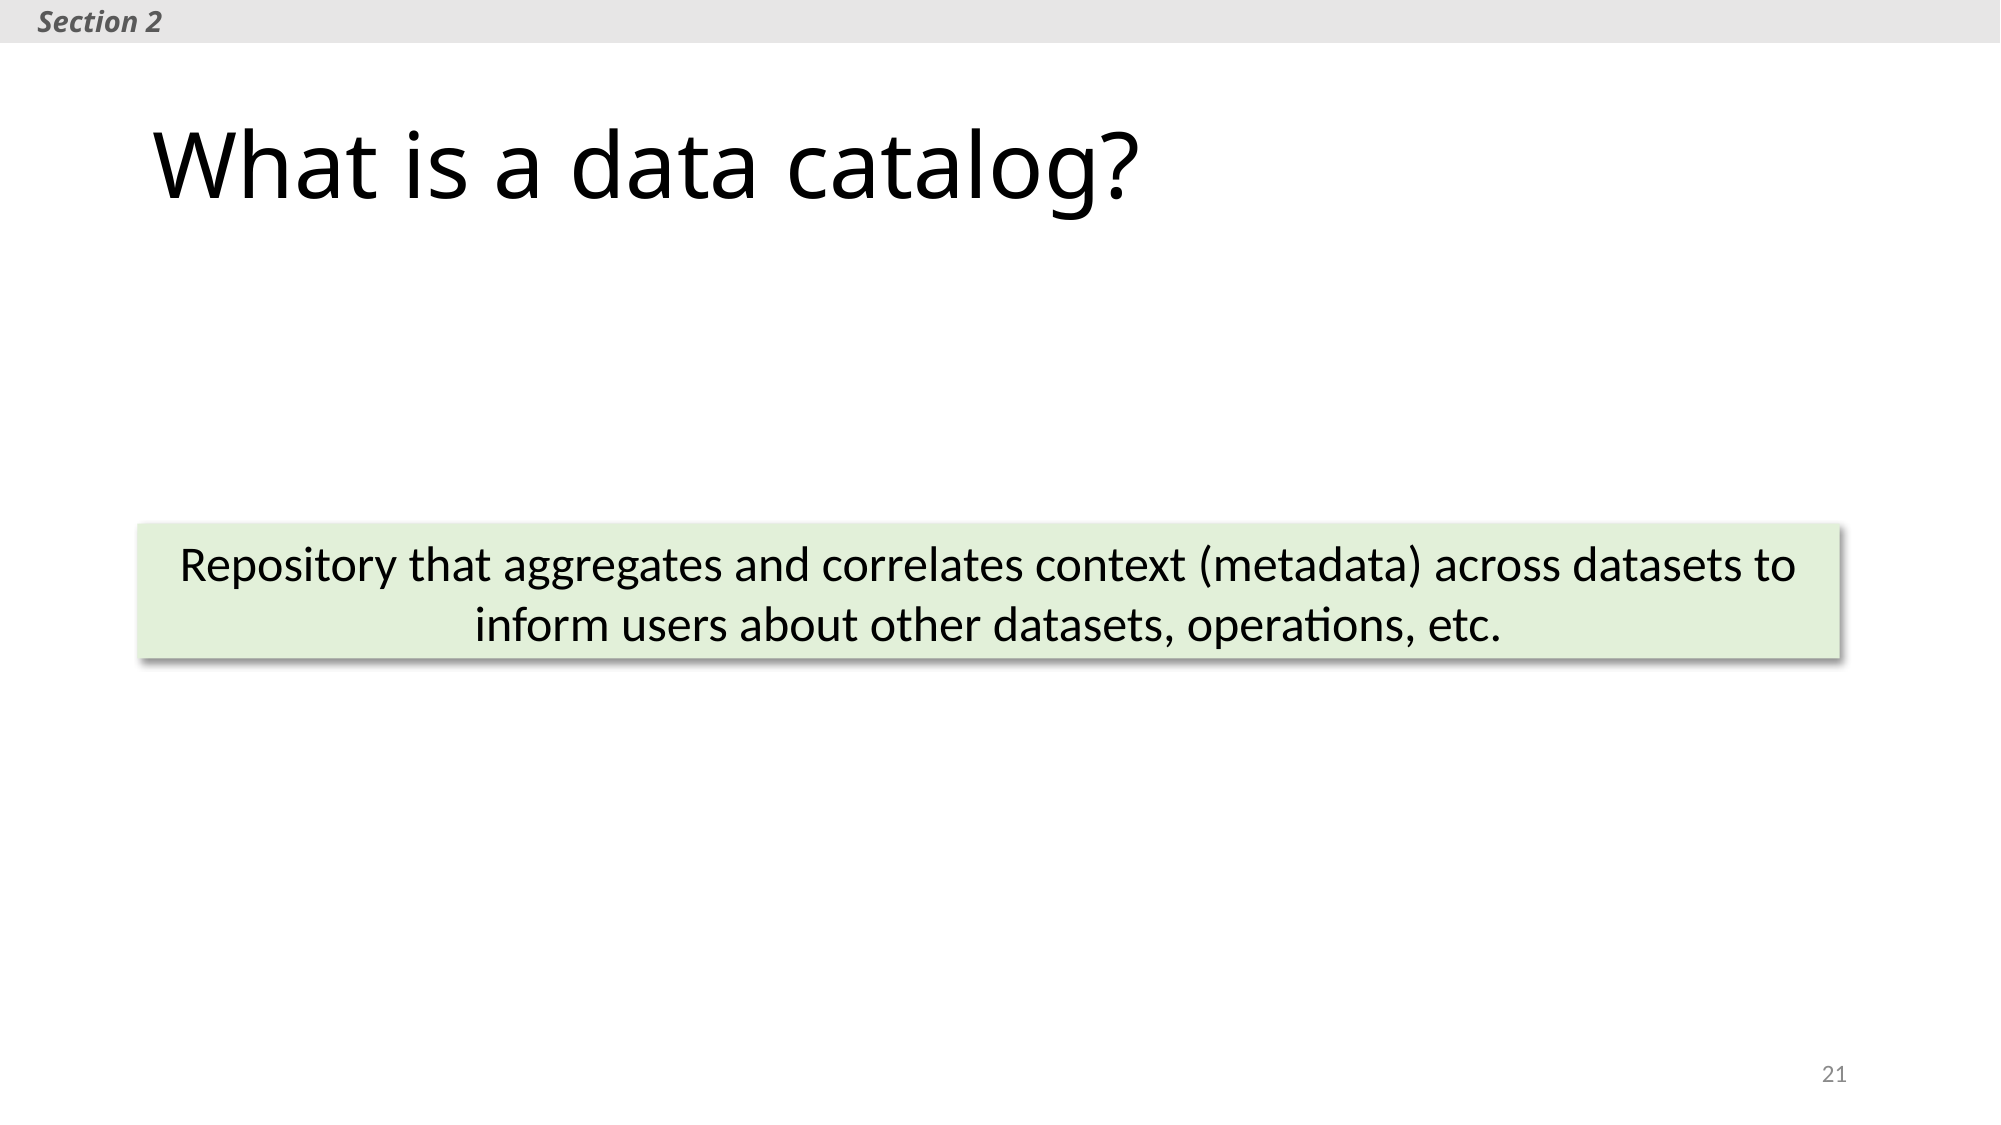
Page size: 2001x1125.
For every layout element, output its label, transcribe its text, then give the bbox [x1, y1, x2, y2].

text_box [0, 0, 2000, 47]
text_box Repository that aggregates and correlates context (metadata) across datasets to inform users about other datasets, operations, etc. [137, 523, 1840, 659]
title What is a data catalog? [137, 59, 1863, 278]
slide_number 21 [1412, 1042, 1863, 1103]
